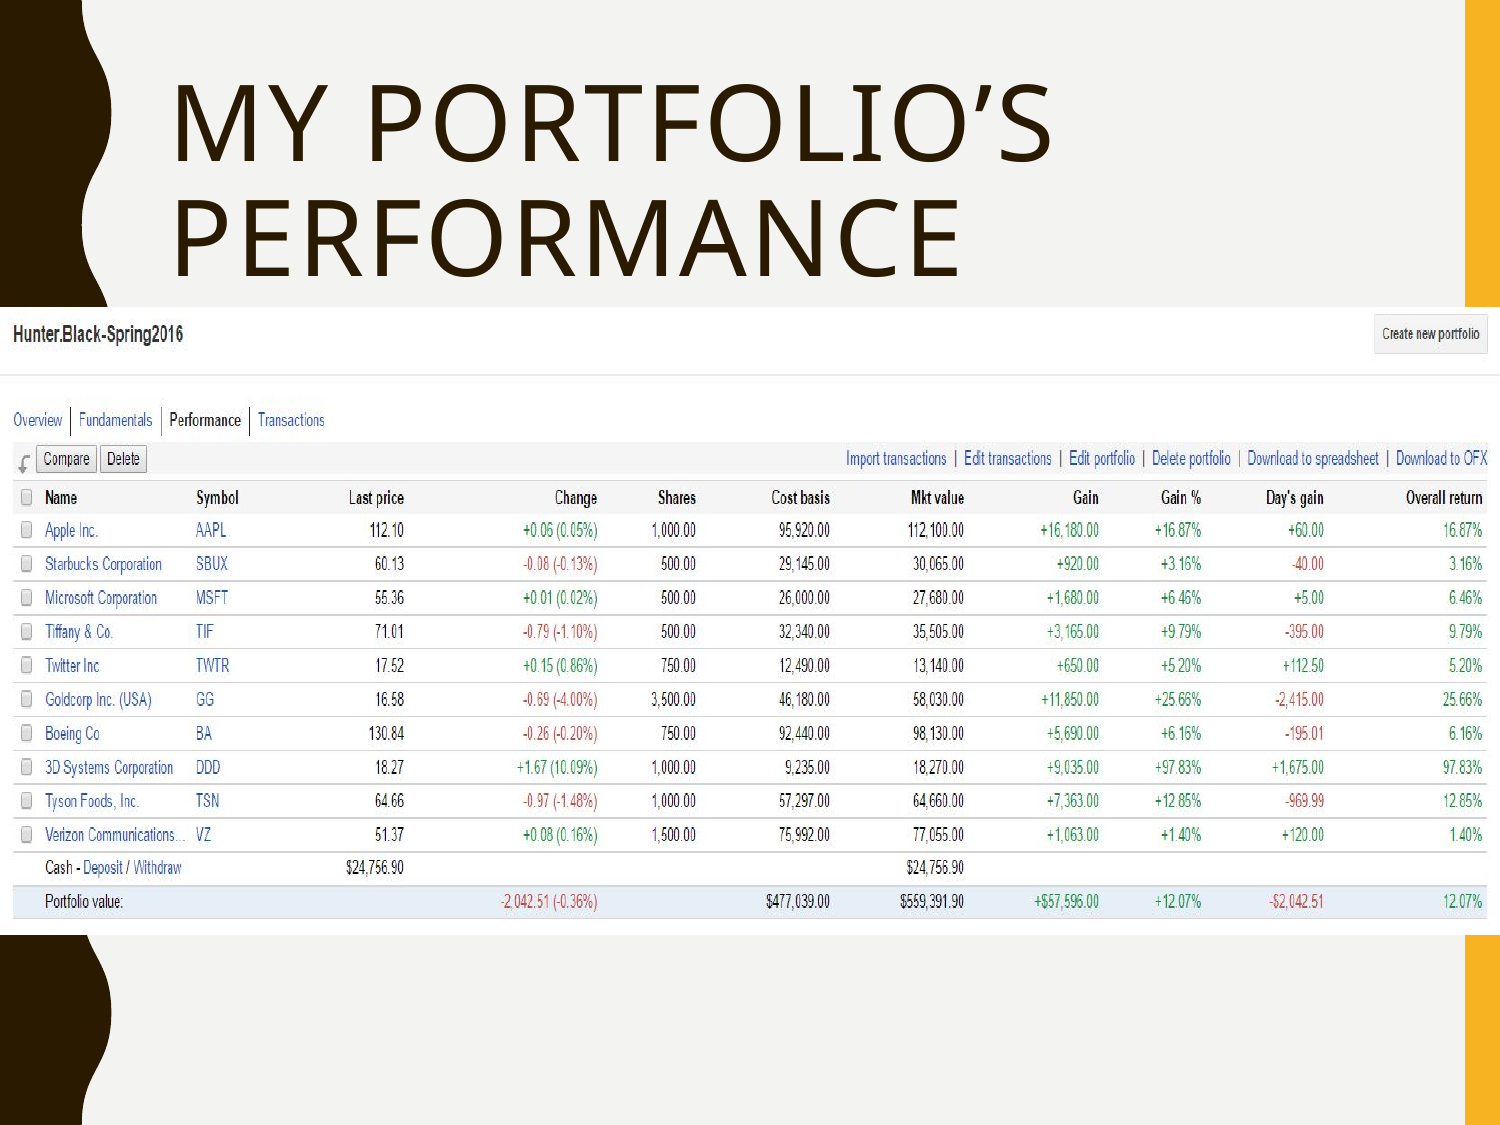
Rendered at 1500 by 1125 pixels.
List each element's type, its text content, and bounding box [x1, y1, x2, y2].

picture [0, 307, 1500, 935]
title My Portfolio’s Performance [154, 62, 1407, 307]
